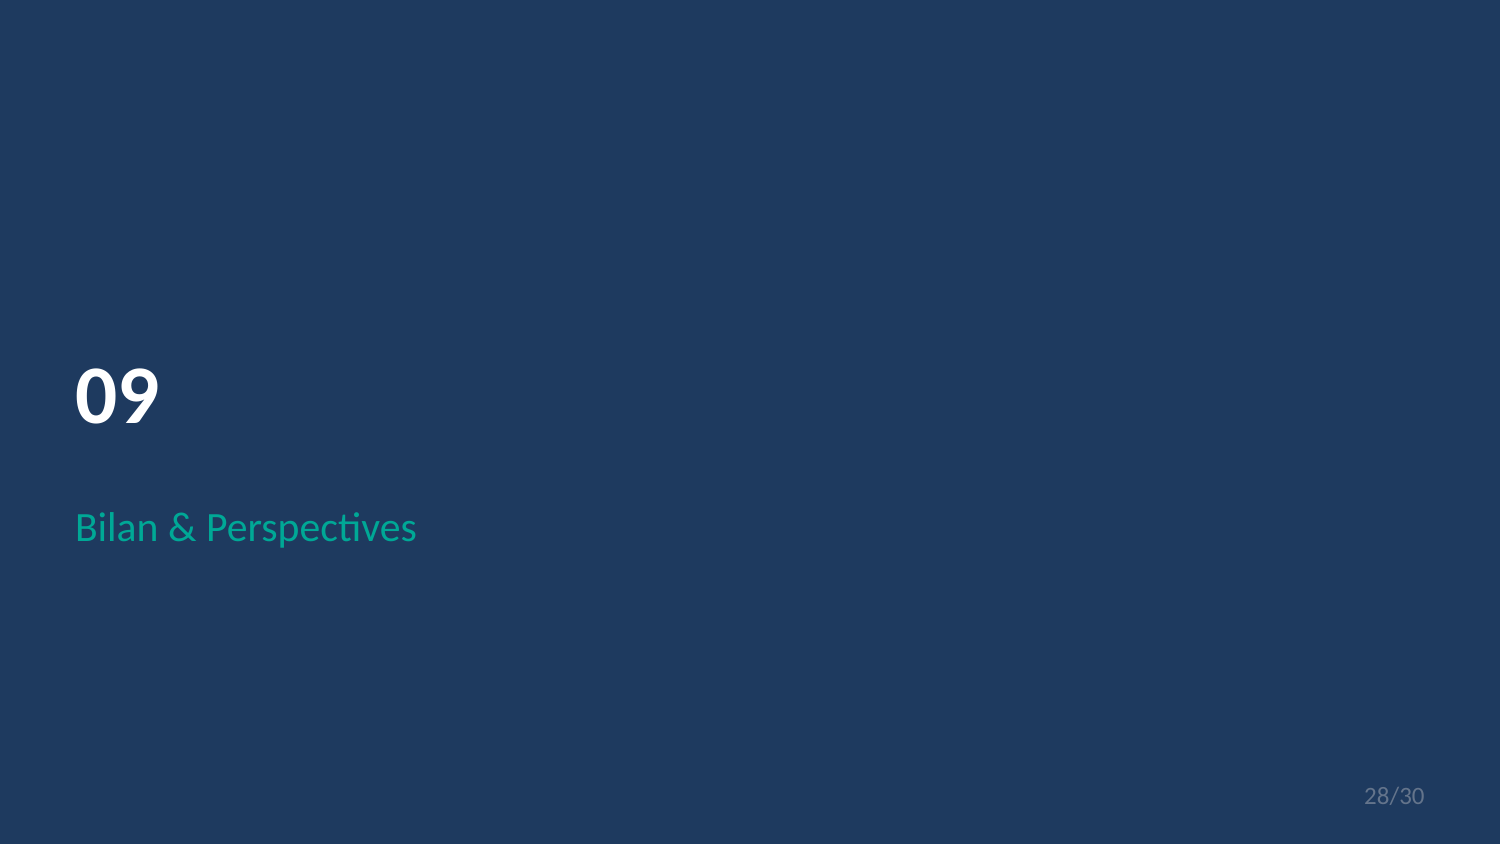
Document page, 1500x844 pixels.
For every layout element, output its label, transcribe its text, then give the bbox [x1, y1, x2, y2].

text_box 28/30 [1349, 764, 1425, 825]
text_box 09 [74, 299, 1425, 479]
text_box Bilan & Perspectives [74, 479, 1425, 570]
